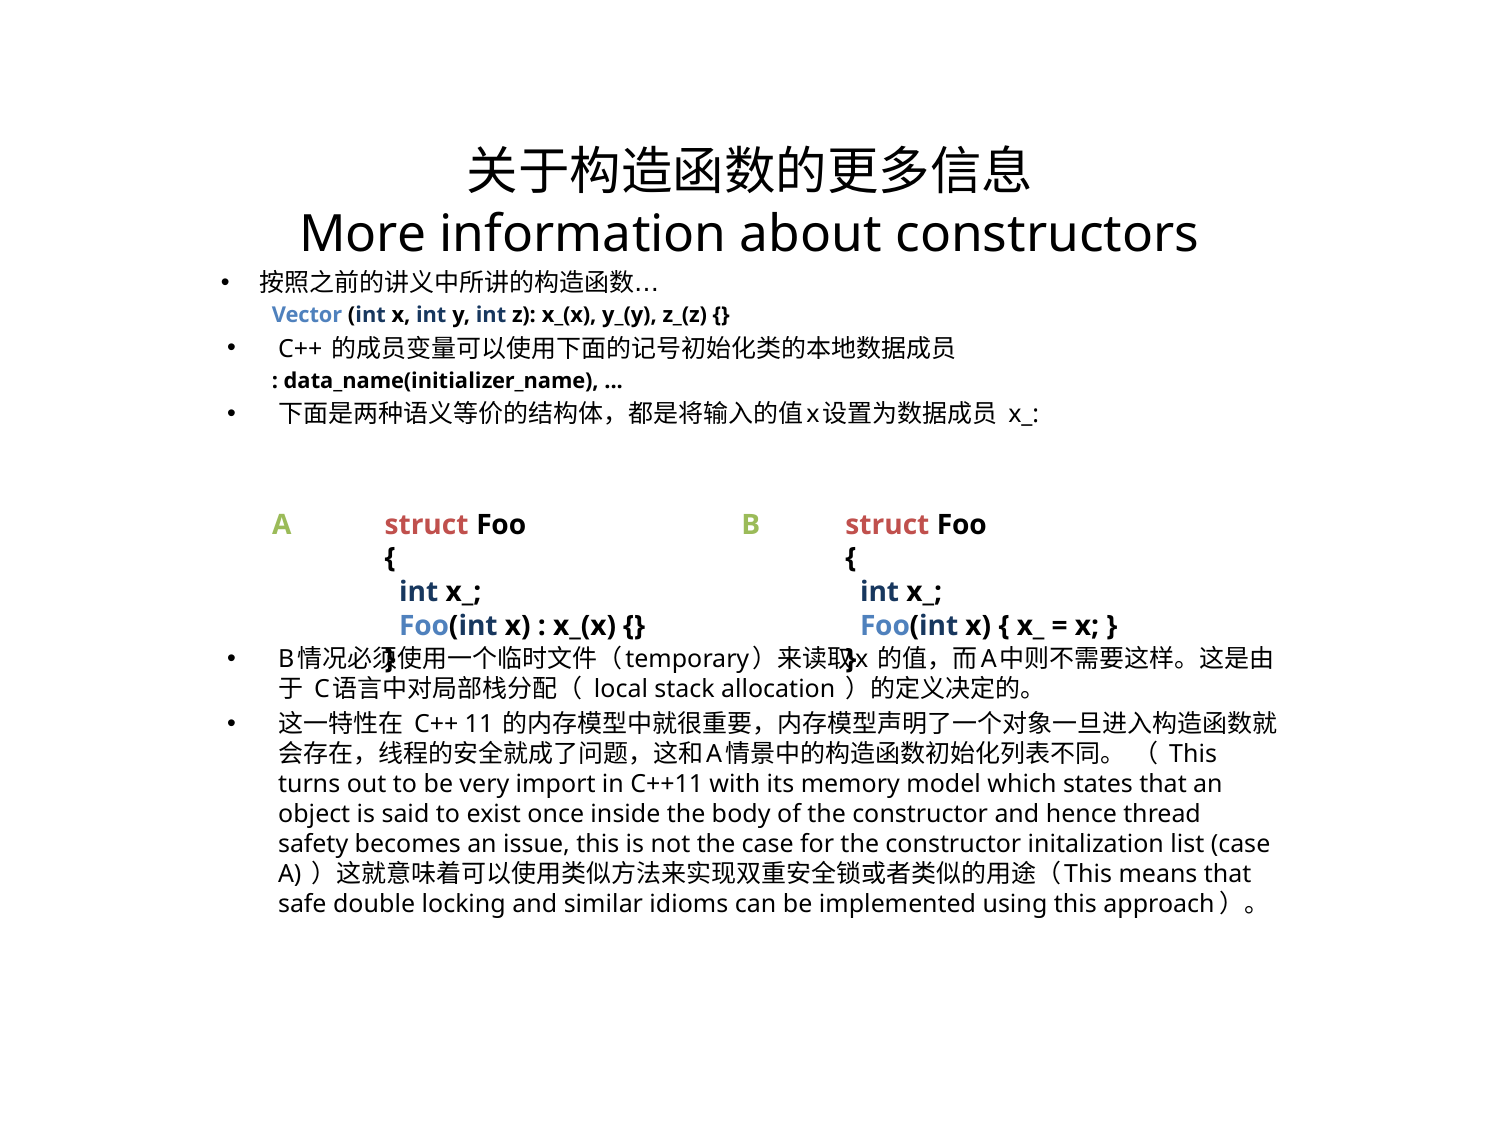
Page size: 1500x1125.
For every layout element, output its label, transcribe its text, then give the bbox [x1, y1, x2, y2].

text_box struct Foo { int x_; Foo(int x) : x_(x) {} } [373, 500, 726, 681]
text_box 关于构造函数的更多信息 More information about constructors [187, 129, 1313, 270]
text_box B [730, 500, 774, 546]
text_box 按照之前的讲义中所讲的构造函数… Vector (int x, int y, int z): x_(x), y_(y), z_(z) {} C++ 的成员变量可以使用下面的记号初始化类的本地数据成员 : data_name(initializer_name), ... 下面是两种语义等价的结构体，都是将输入的值x设置为数据成员 x_: B情况必须使用一个临时文件（temporary）来读取x 的值，而A中则不需要这样。这是由于 C语言中对局部栈分配（ local stack allocation ）的定义决定的。 这一特性在 C++ 11 的内存模型中就很重要，内存模型声明了一个对象一旦进入构造函数就会存在，线程的安全就成了问题，这和A情景中的构造函数初始化列表不同。 （ This turns out to be very import in C++11 with its memory model which states that an object is said to exist once inside the body of the constructor and hence thread safety becomes an issue, this is not the case for the constructor initalization list (case A) ）这就意味着可以使用类似方法来实现双重安全锁或者类似的用途（This means that safe double locking and similar idioms can be implemented using this approach）。 [209, 261, 1291, 961]
text_box struct Foo { int x_; Foo(int x) { x_ = x; } } [834, 500, 1204, 681]
text_box A [261, 500, 305, 546]
